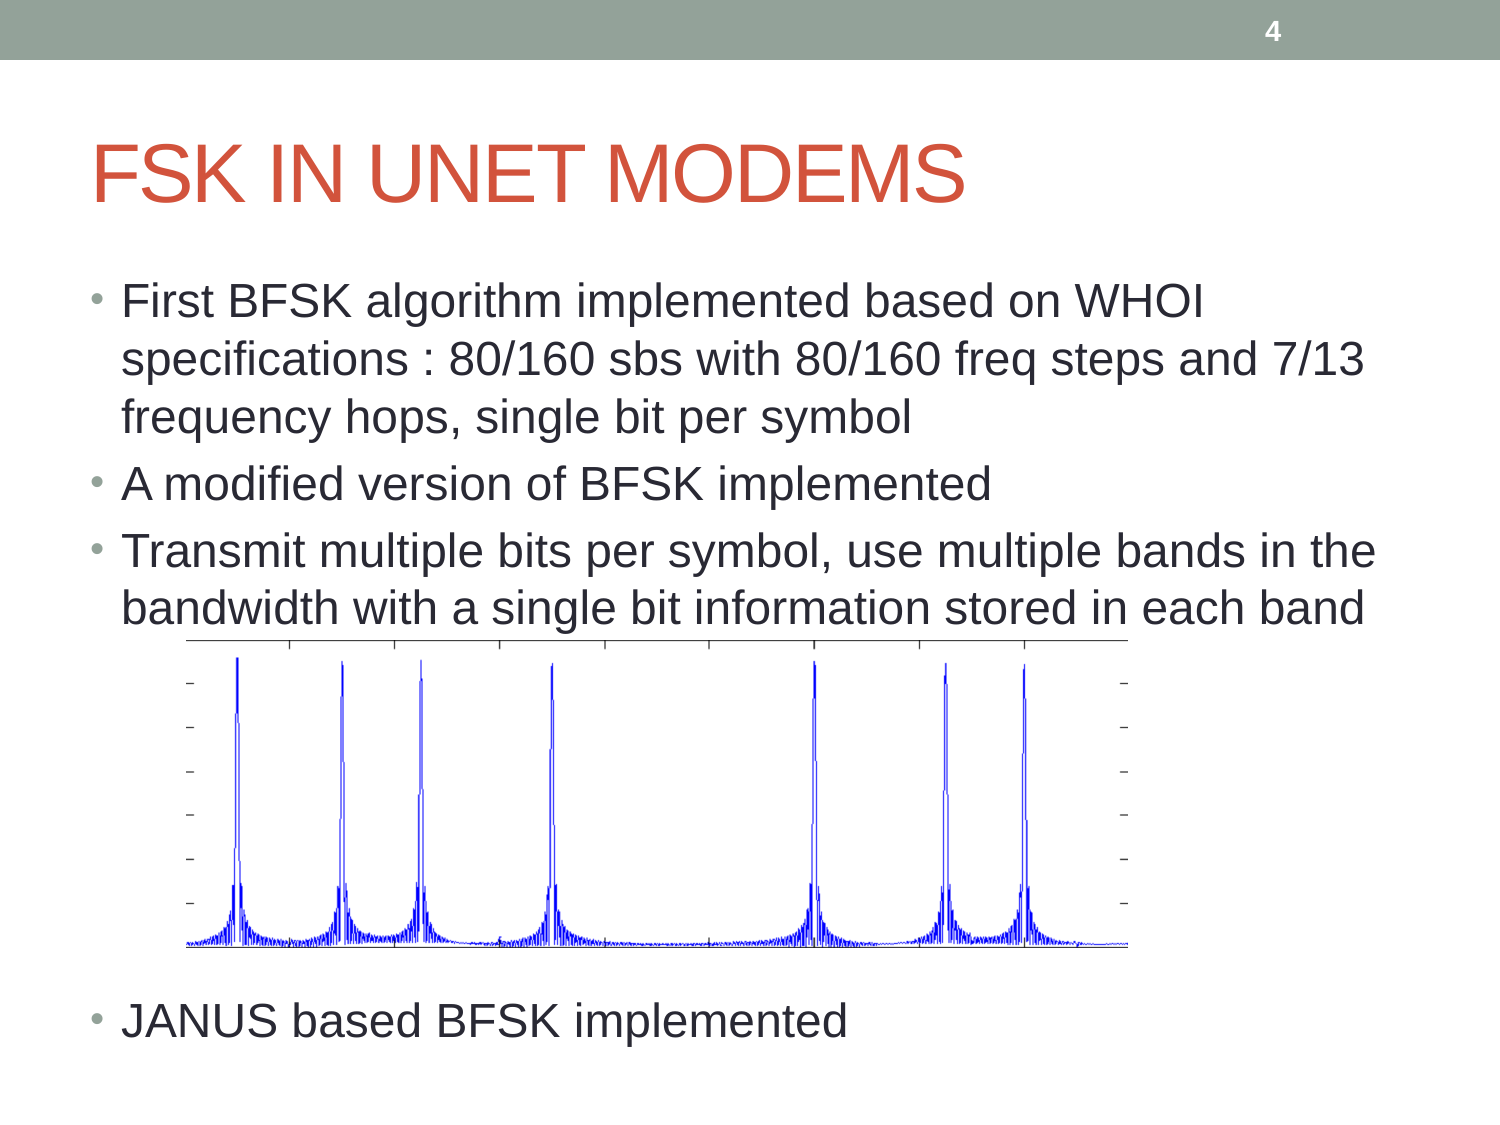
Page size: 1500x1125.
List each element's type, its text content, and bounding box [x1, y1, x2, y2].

picture [186, 639, 1128, 948]
slide_number 4 [1250, 3, 1425, 57]
list First BFSK algorithm implemented based on WHOI specifications : 80/160 sbs with 80/160 freq steps and 7/13 frequency hops, single bit per symbol A modified version of BFSK implemented Transmit multiple bits per symbol, use multiple bands in the bandwidth with a single bit information stored in each band JANUS based BFSK implemented [75, 262, 1425, 1063]
title FSK IN UNET MODEMS [75, 87, 1425, 250]
